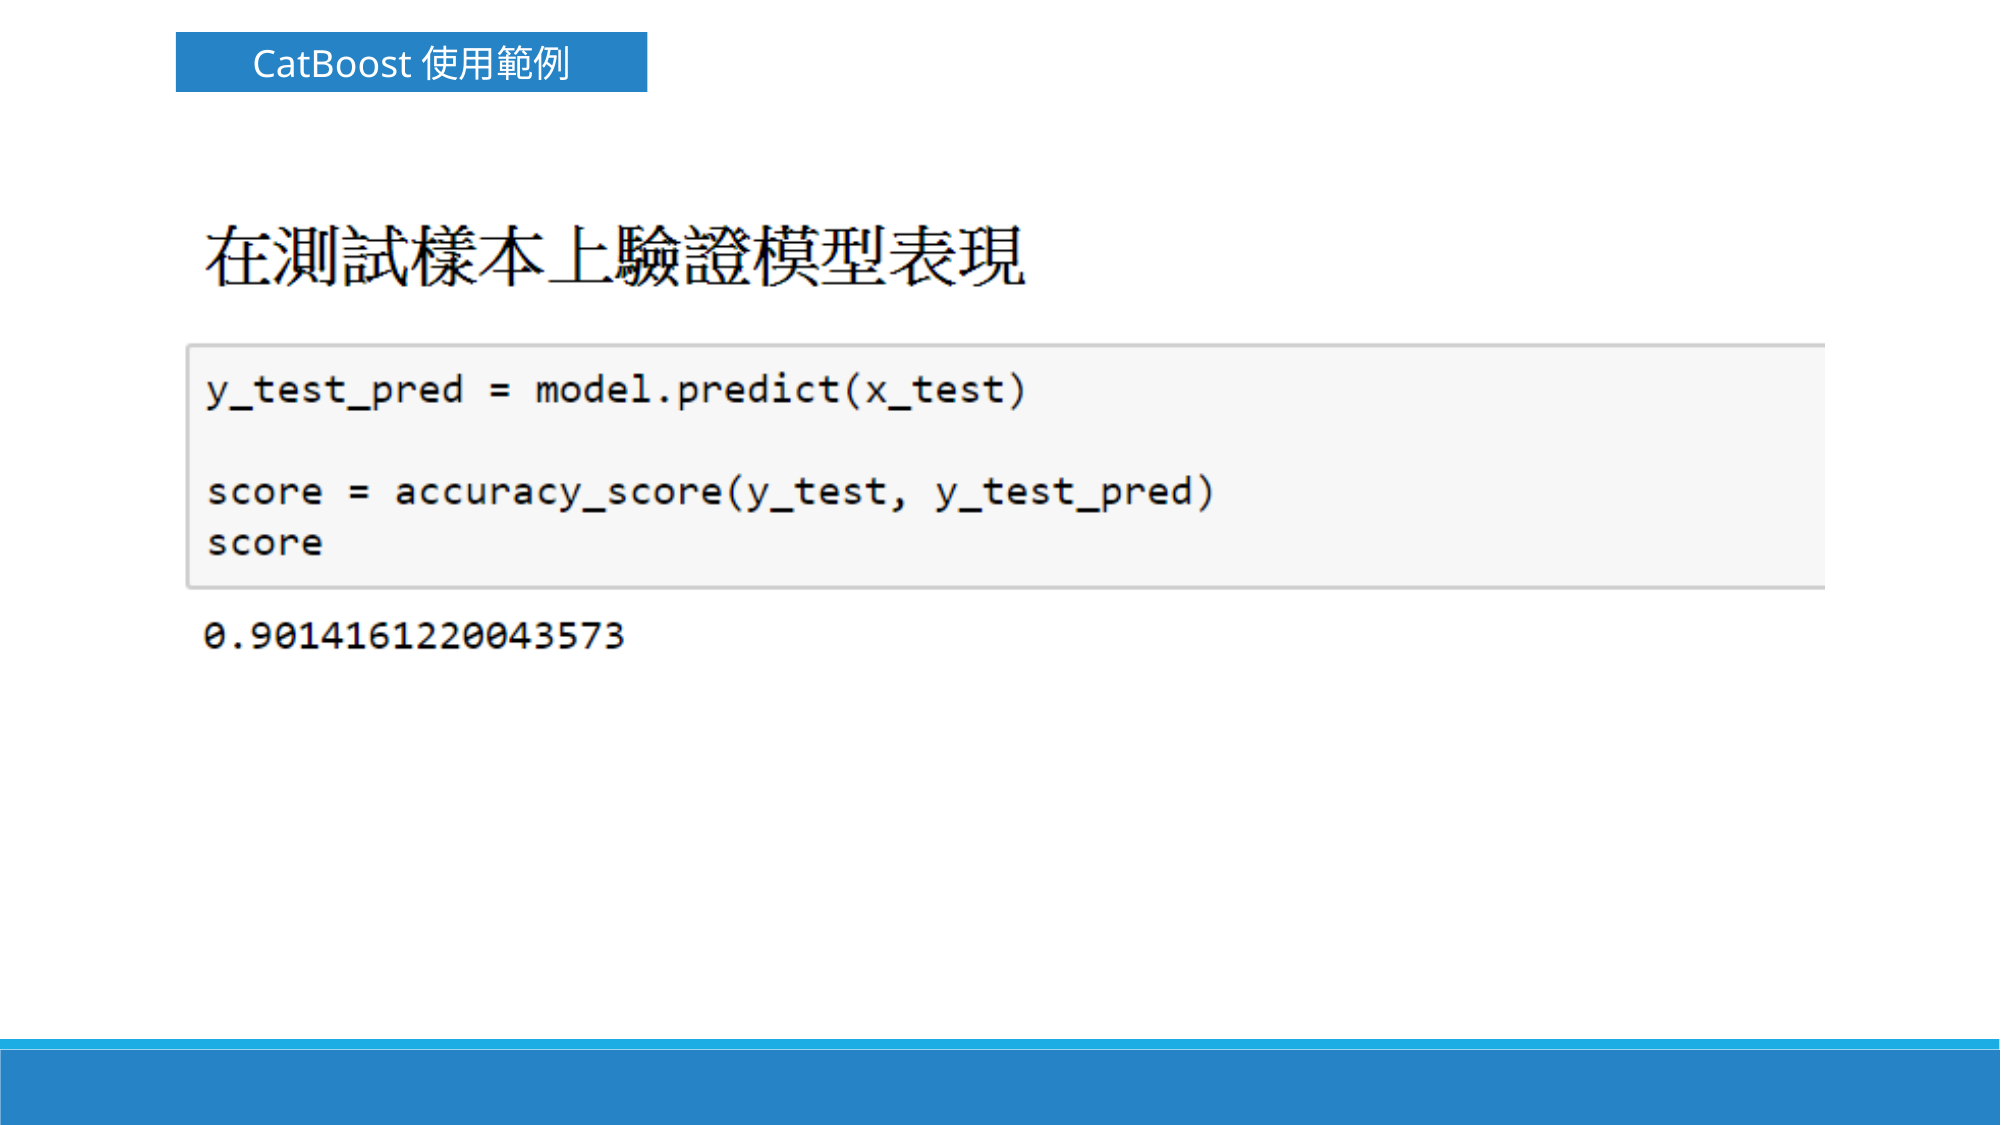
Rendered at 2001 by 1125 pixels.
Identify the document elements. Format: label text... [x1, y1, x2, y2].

picture [175, 202, 1826, 721]
text_box CatBoost使用範例 [175, 32, 648, 92]
